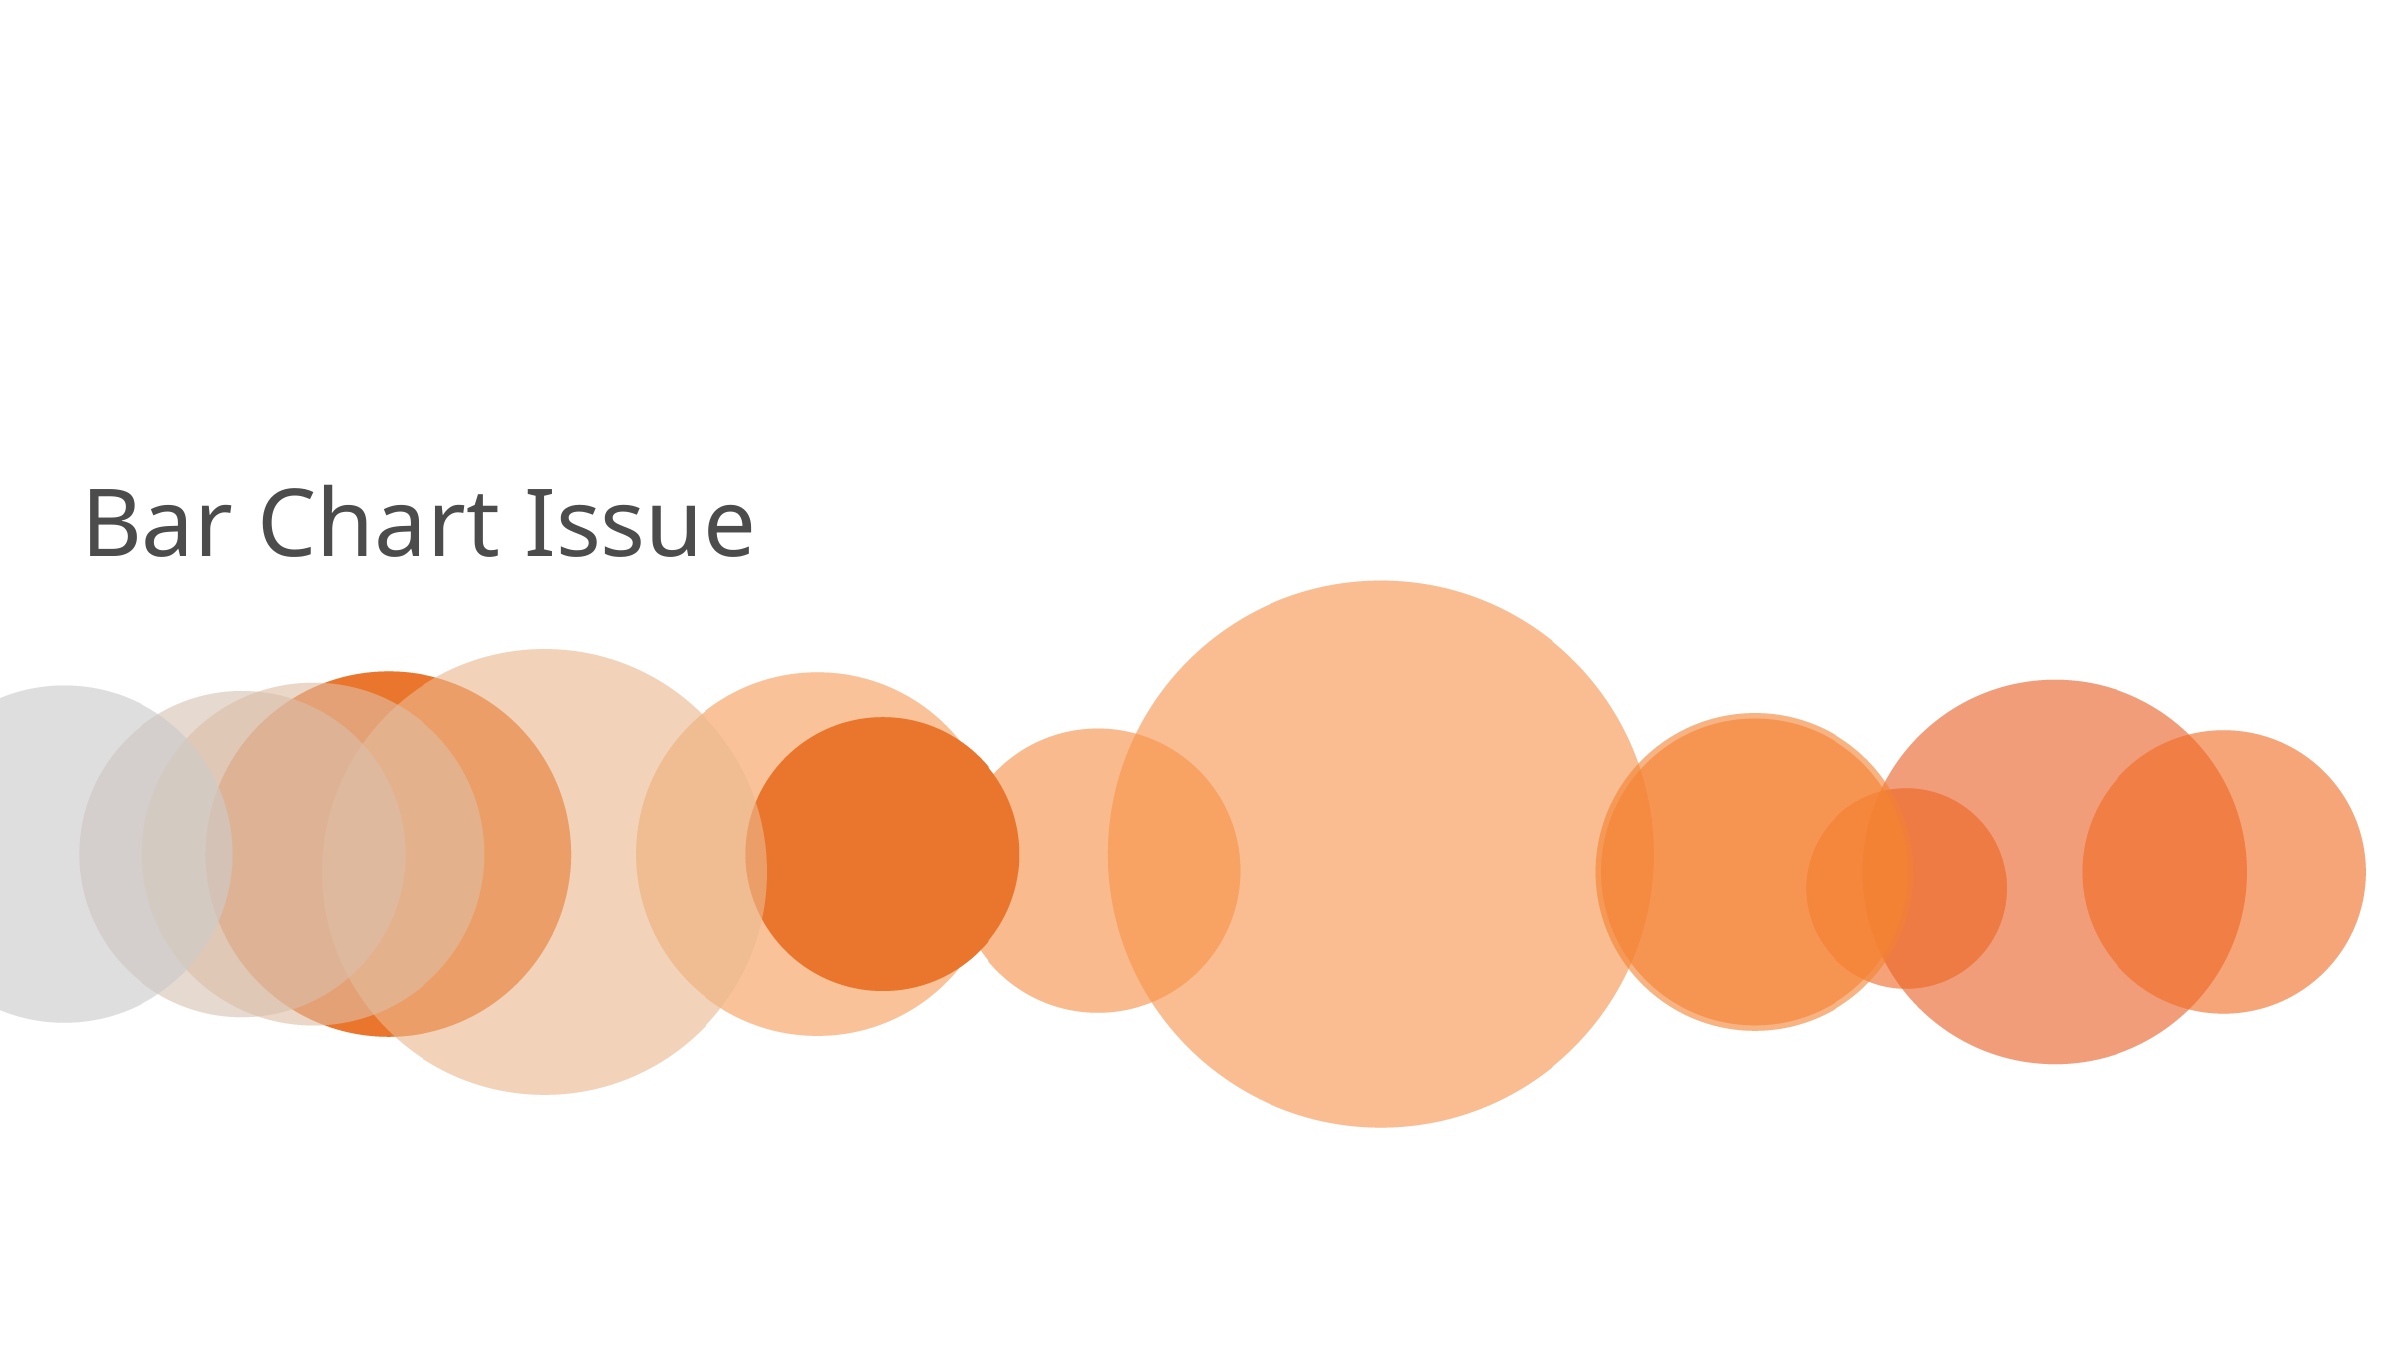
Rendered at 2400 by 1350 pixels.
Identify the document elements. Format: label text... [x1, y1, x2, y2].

picture [0, 483, 2400, 1263]
list Bar Chart Issue [81, 484, 2254, 579]
